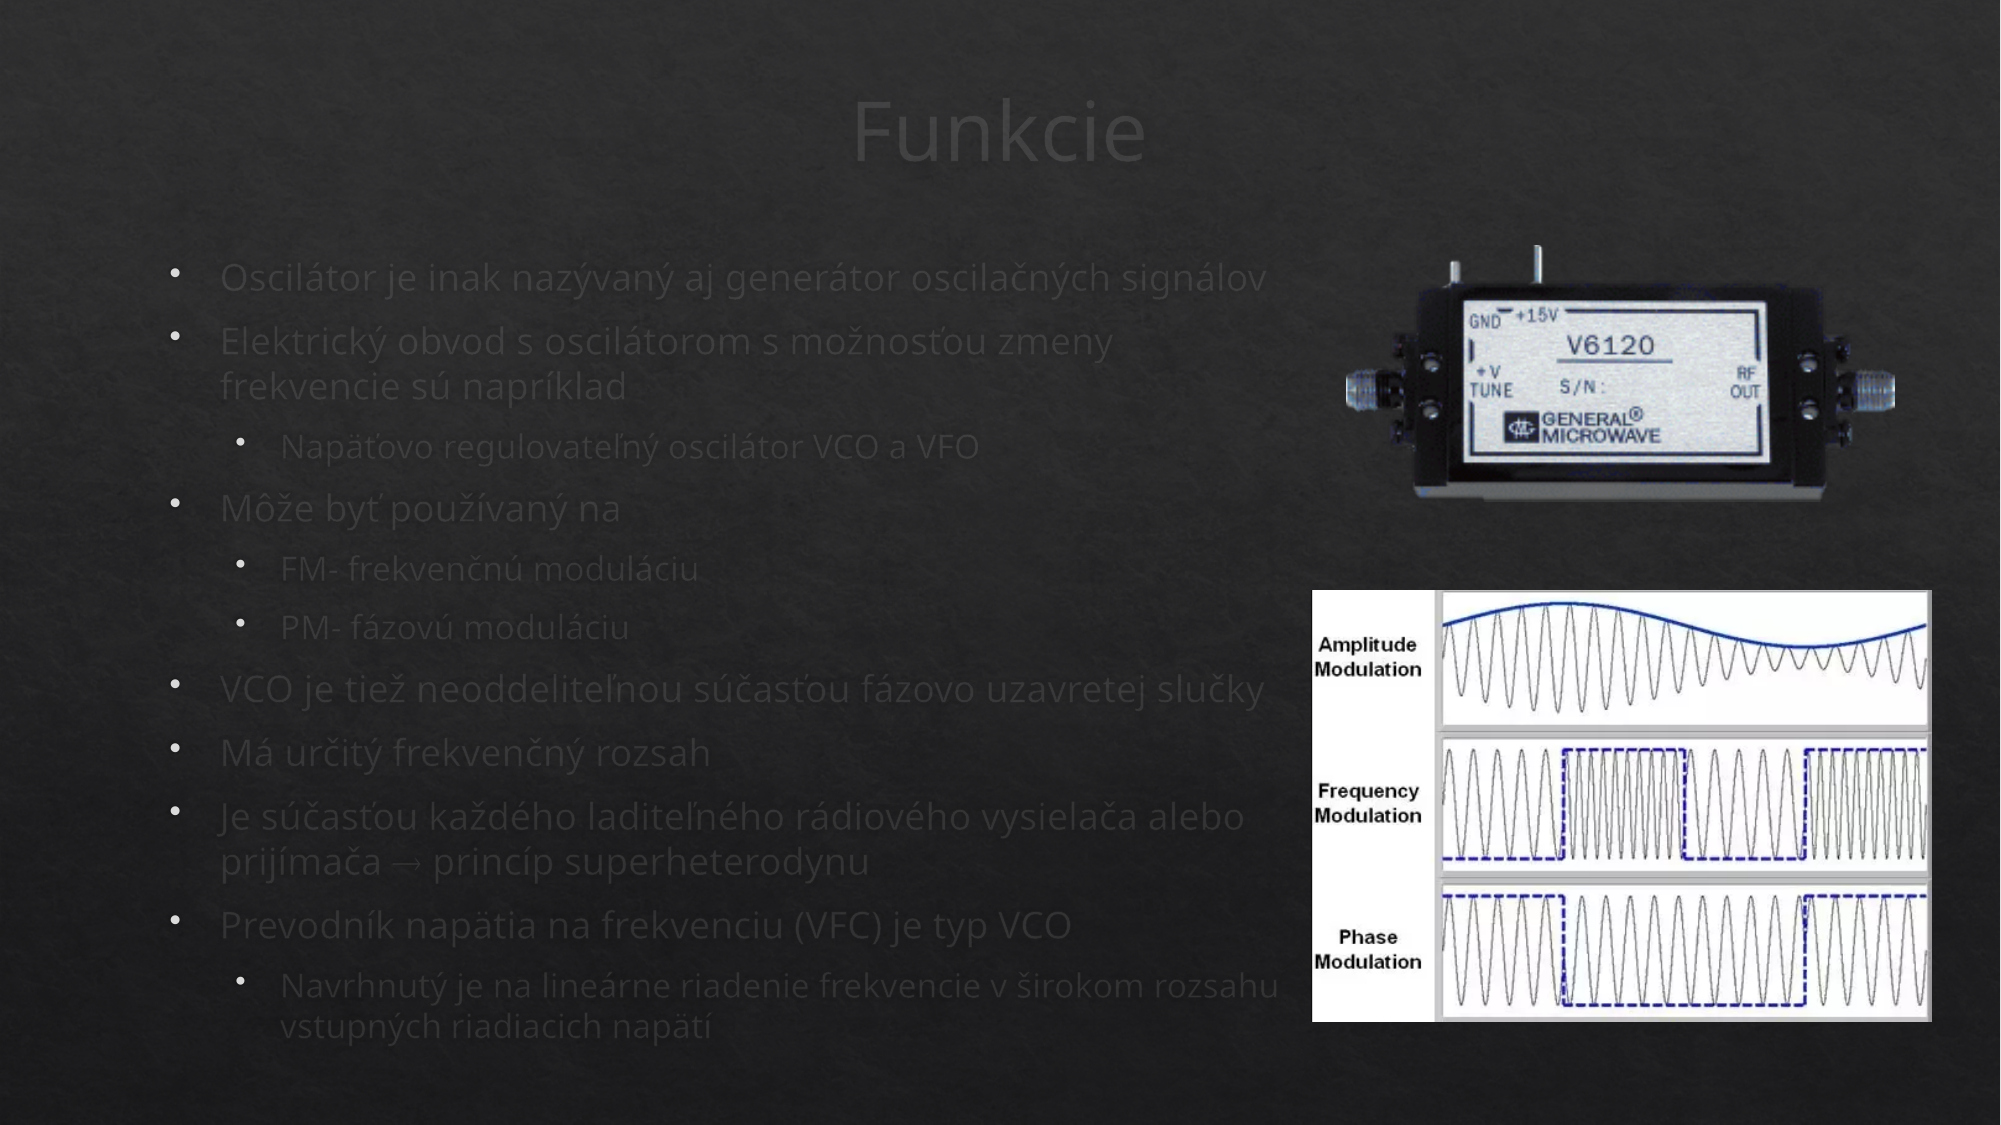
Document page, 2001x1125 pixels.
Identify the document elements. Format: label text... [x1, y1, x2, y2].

picture [1311, 590, 1932, 1022]
list Oscilátor je inak nazývaný aj generátor oscilačných signálov Elektrický obvod s oscilátorom s možnosťou zmeny frekvencie sú napríklad Napäťovo regulovateľný oscilátor VCO a VFO Môže byť používaný na FM- frekvenčnú moduláciu PM- fázovú moduláciu VCO je tiež neoddeliteľnou súčasťou fázovo uzavretej slučky Má určitý frekvenčný rozsah Je súčasťou každého laditeľného rádiového vysielača alebo prijímača  princíp superheterodynu Prevodník napätia na frekvenciu (VFC) je typ VCO Navrhnutý je na lineárne riadenie frekvencie v širokom rozsahu vstupných riadiacich napätí [149, 245, 1299, 1064]
title Funkcie [149, 48, 1849, 208]
picture [1345, 245, 1896, 503]
